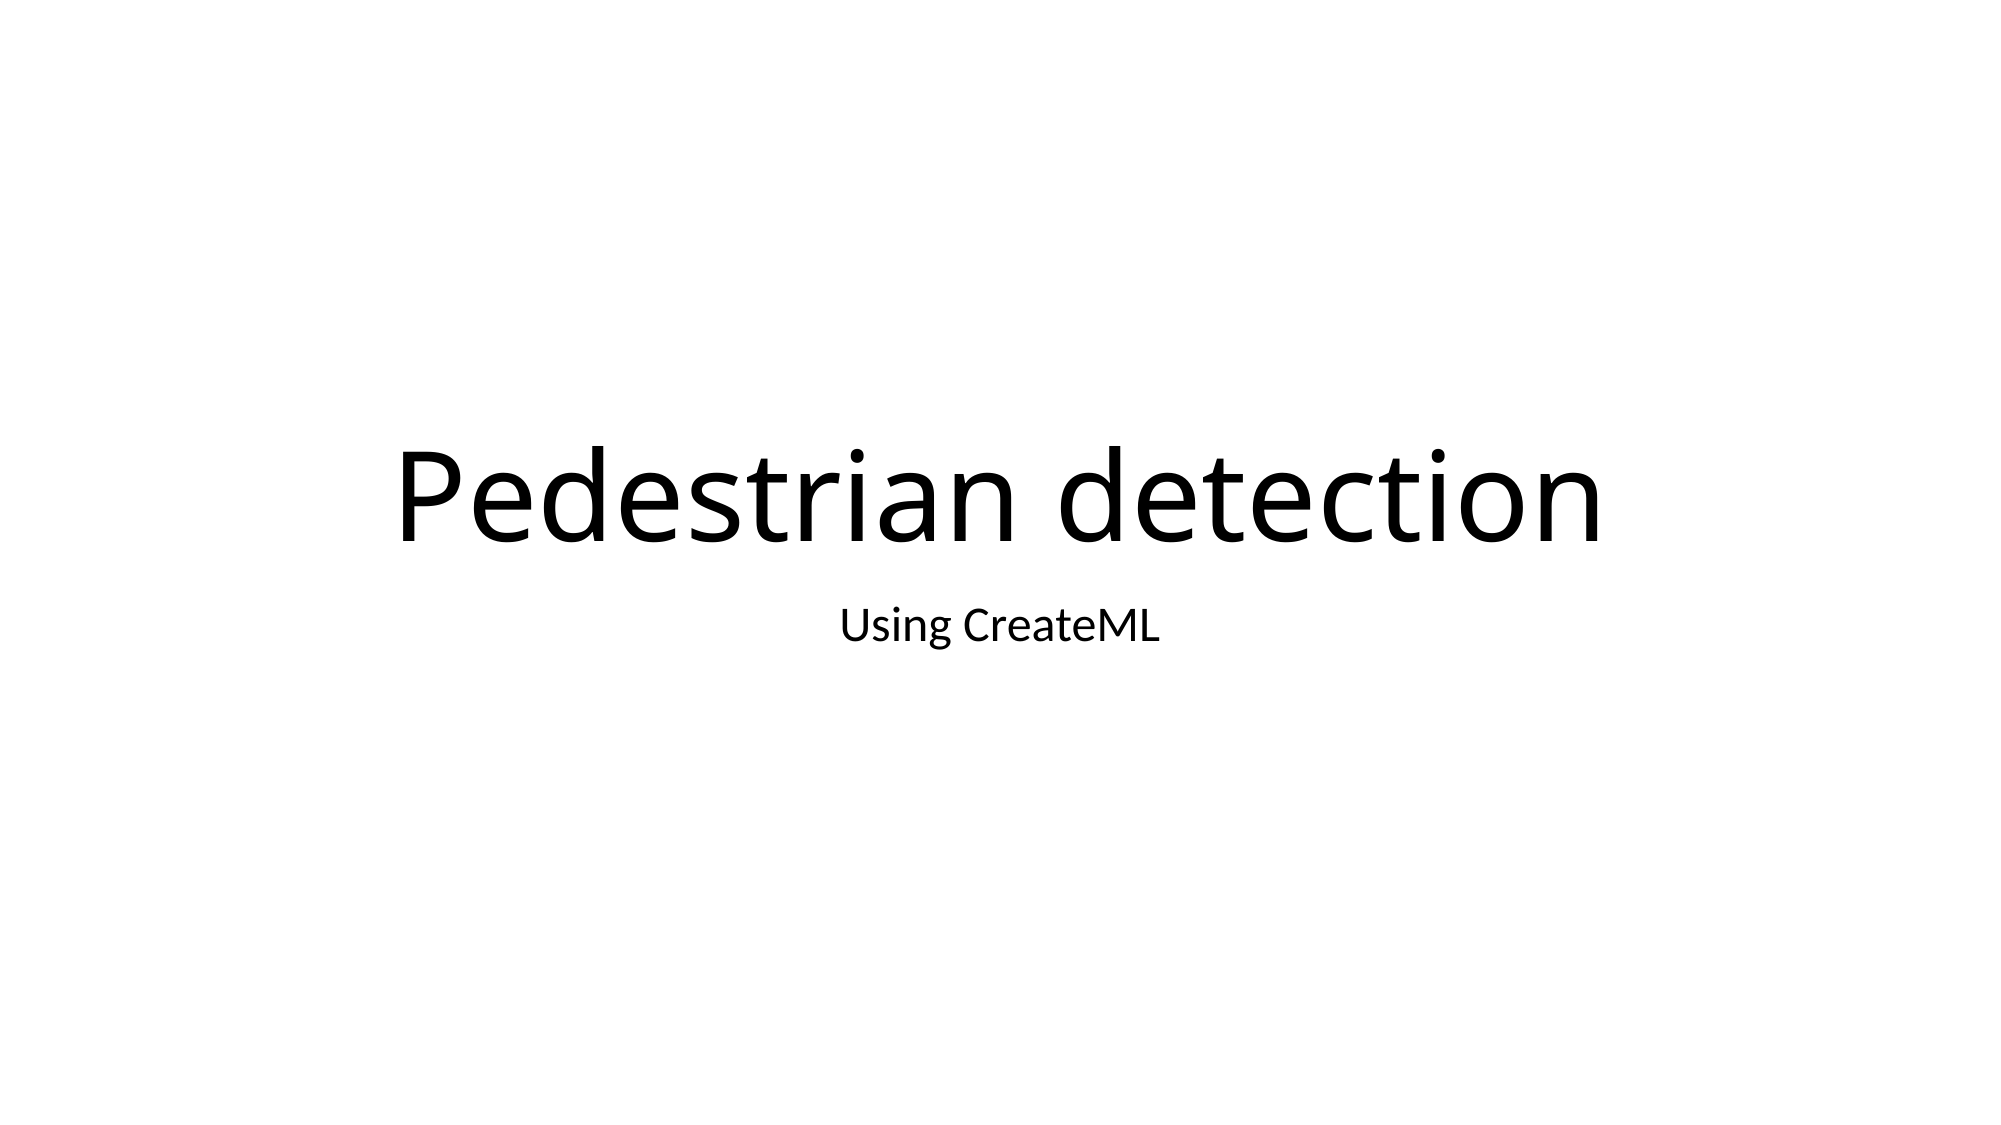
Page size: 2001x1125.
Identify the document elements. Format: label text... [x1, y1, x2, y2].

title Pedestrian detection [249, 184, 1750, 576]
subtitle Using CreateML [249, 590, 1750, 863]
